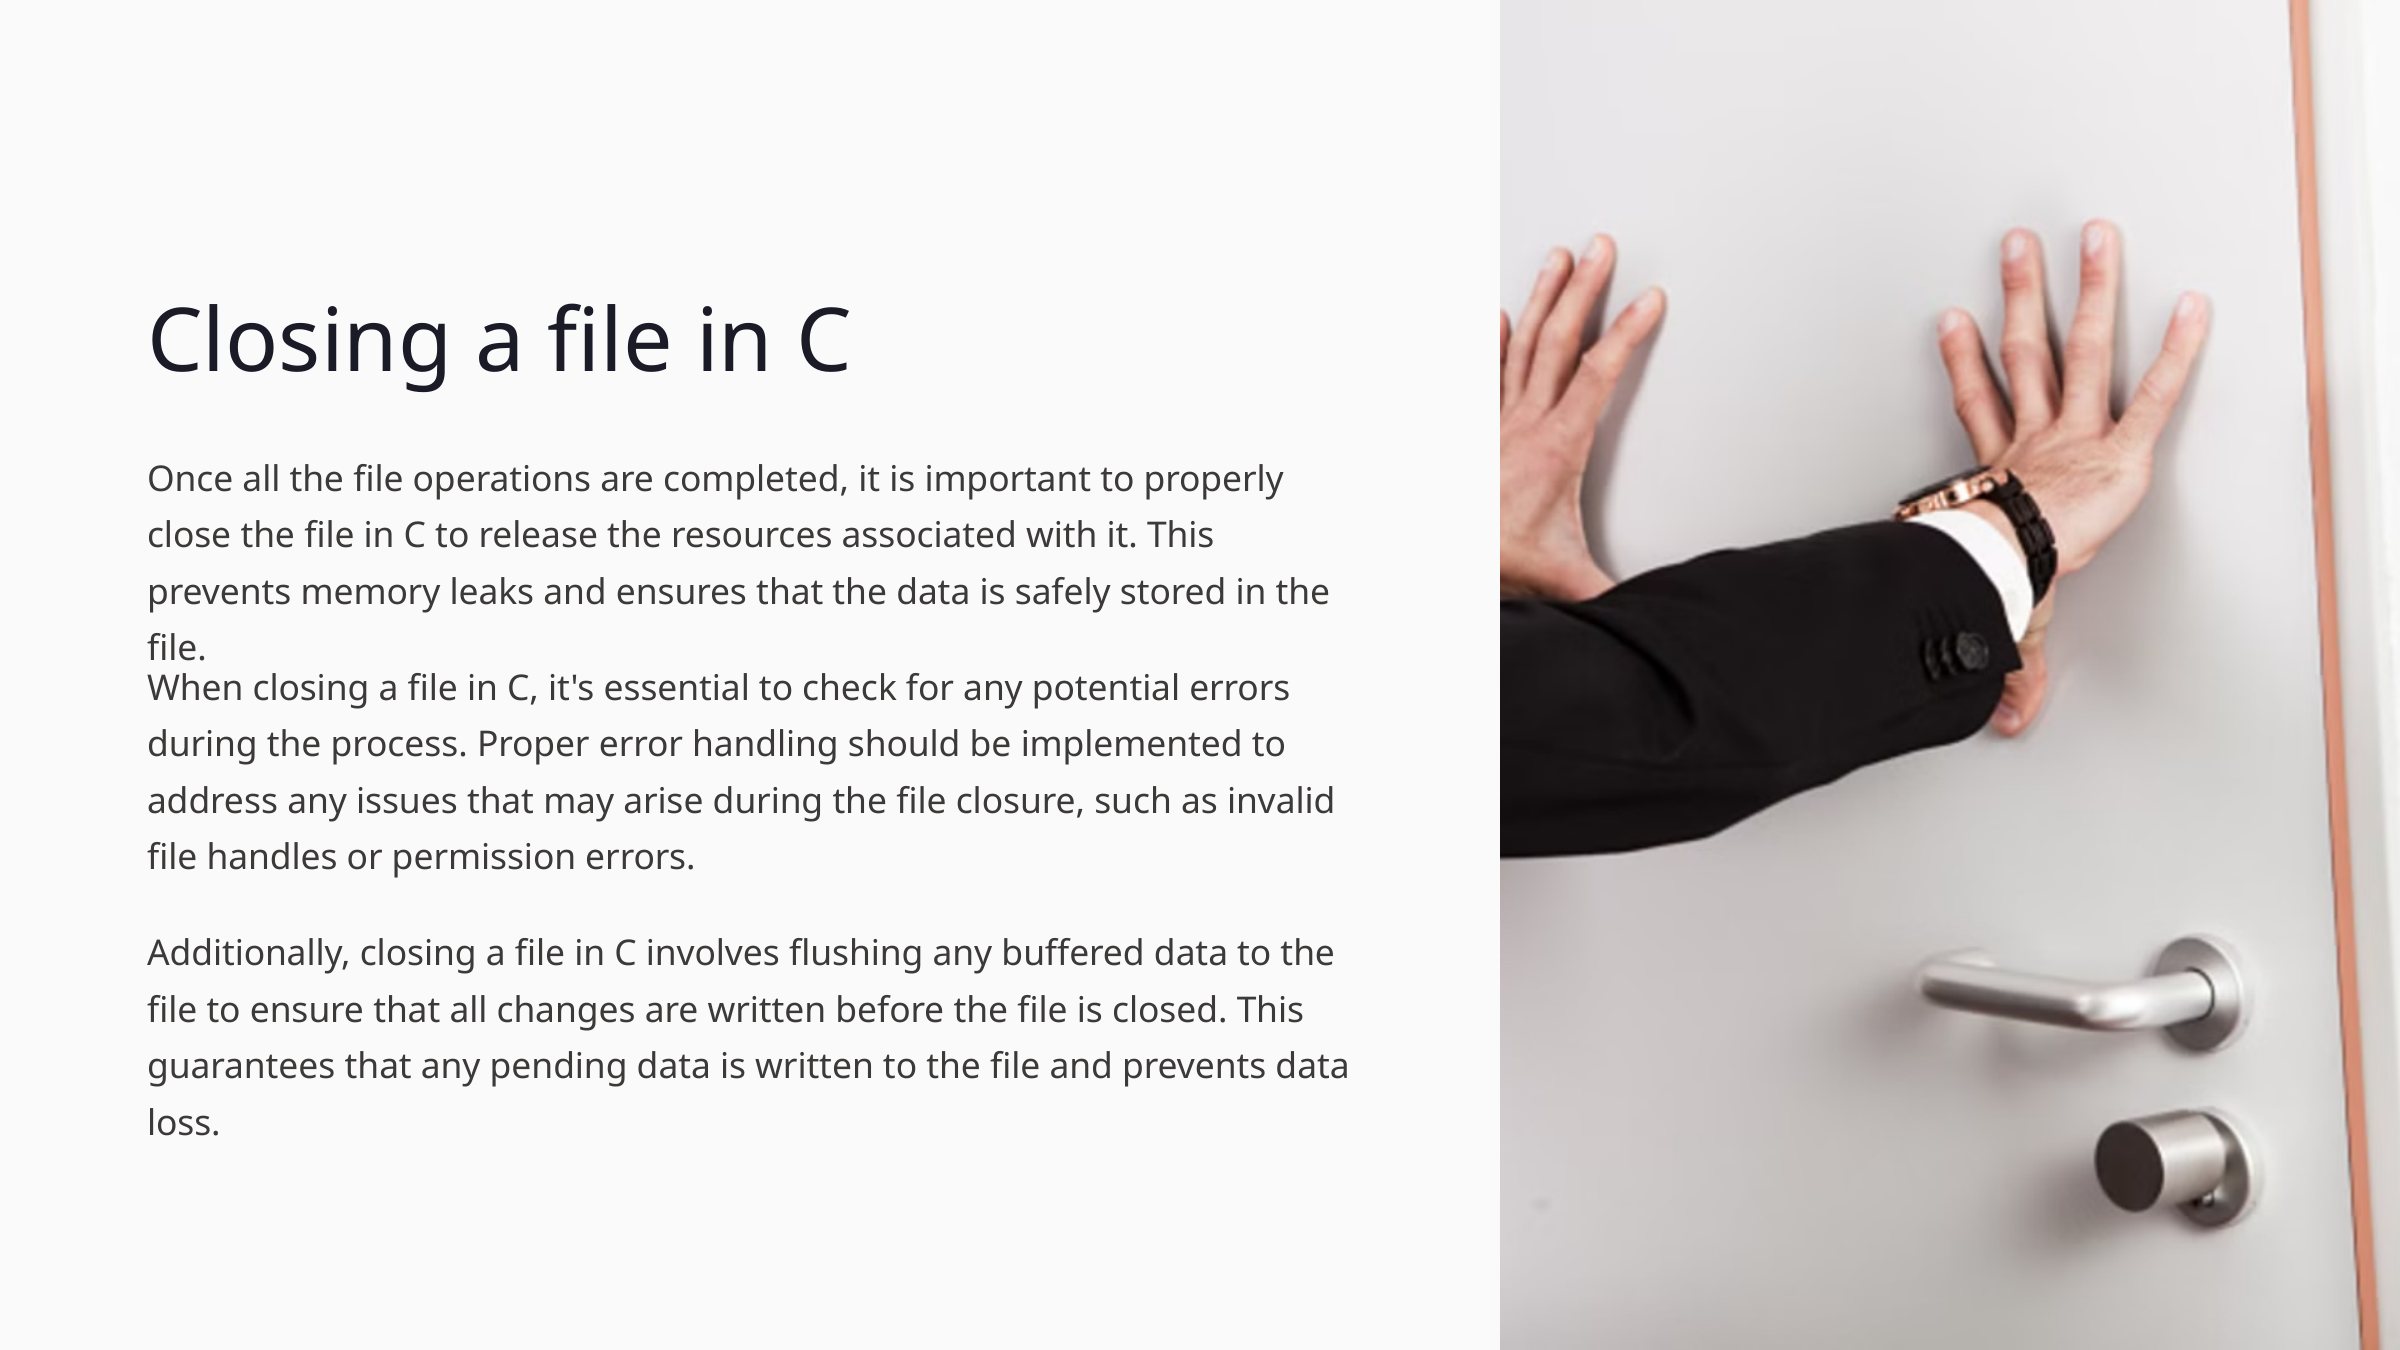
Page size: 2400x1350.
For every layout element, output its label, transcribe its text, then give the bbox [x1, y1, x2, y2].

text_box Additionally, closing a file in C involves flushing any buffered data to the file to ensure that all changes are written before the file is closed. This guarantees that any pending data is written to the file and prevents data loss. [132, 909, 1368, 1079]
text_box [0, 0, 1499, 1350]
text_box Once all the file operations are completed, it is important to properly close the file in C to release the resources associated with it. This prevents memory leaks and ensures that the data is safely stored in the file. [132, 434, 1368, 604]
text_box Closing a file in C [132, 271, 1015, 382]
text_box When closing a file in C, it's essential to check for any potential errors during the process. Proper error handling should be implemented to address any issues that may arise during the file closure, such as invalid file handles or permission errors. [132, 643, 1368, 870]
picture [1499, 0, 2400, 1350]
